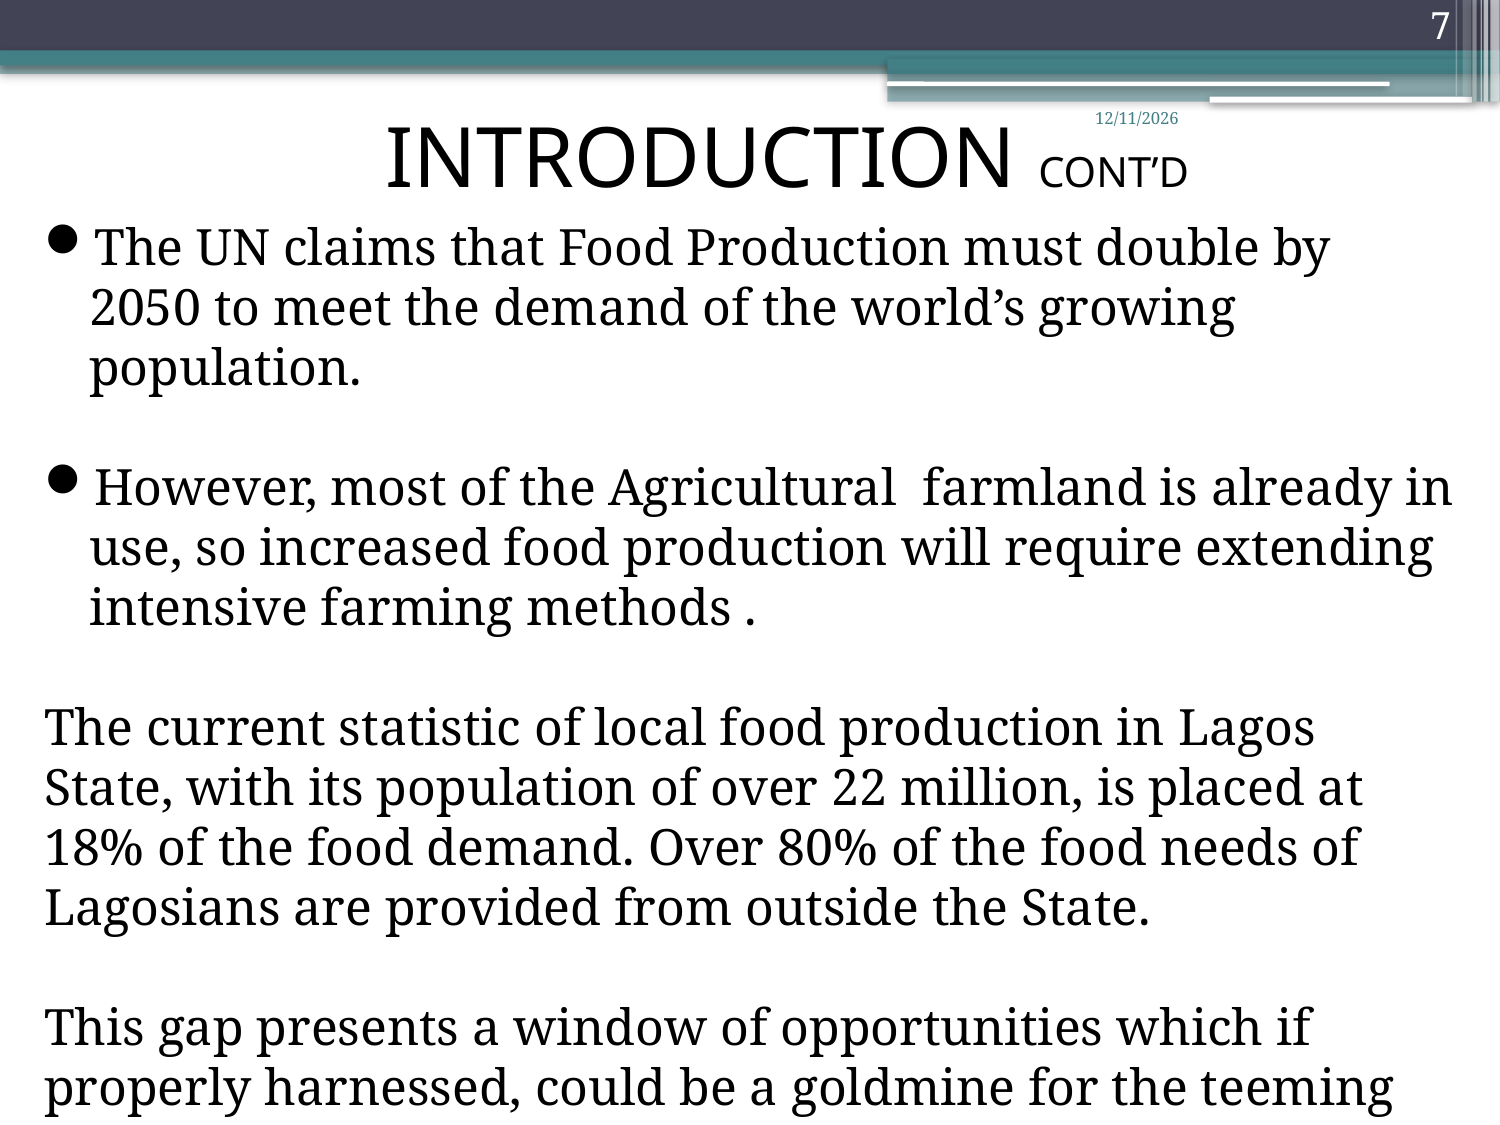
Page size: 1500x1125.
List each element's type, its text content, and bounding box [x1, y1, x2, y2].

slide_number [1080, 100, 1238, 176]
text_box The UN claims that Food Production must double by 2050 to meet the demand of the world’s growing population. However, most of the Agricultural farmland is already in use, so increased food production will require extending intensive farming methods . The current statistic of local food production in Lagos State, with its population of over 22 million, is placed at 18% of the food demand. Over 80% of the food needs of Lagosians are provided from outside the State. This gap presents a window of opportunities which if properly harnessed, could be a goldmine for the teeming youths and other players in the agricultural sphere. [29, 208, 1471, 1125]
title INTRODUCTION CONT’D [112, 66, 1463, 208]
slide_number 7 [1341, 0, 1466, 61]
